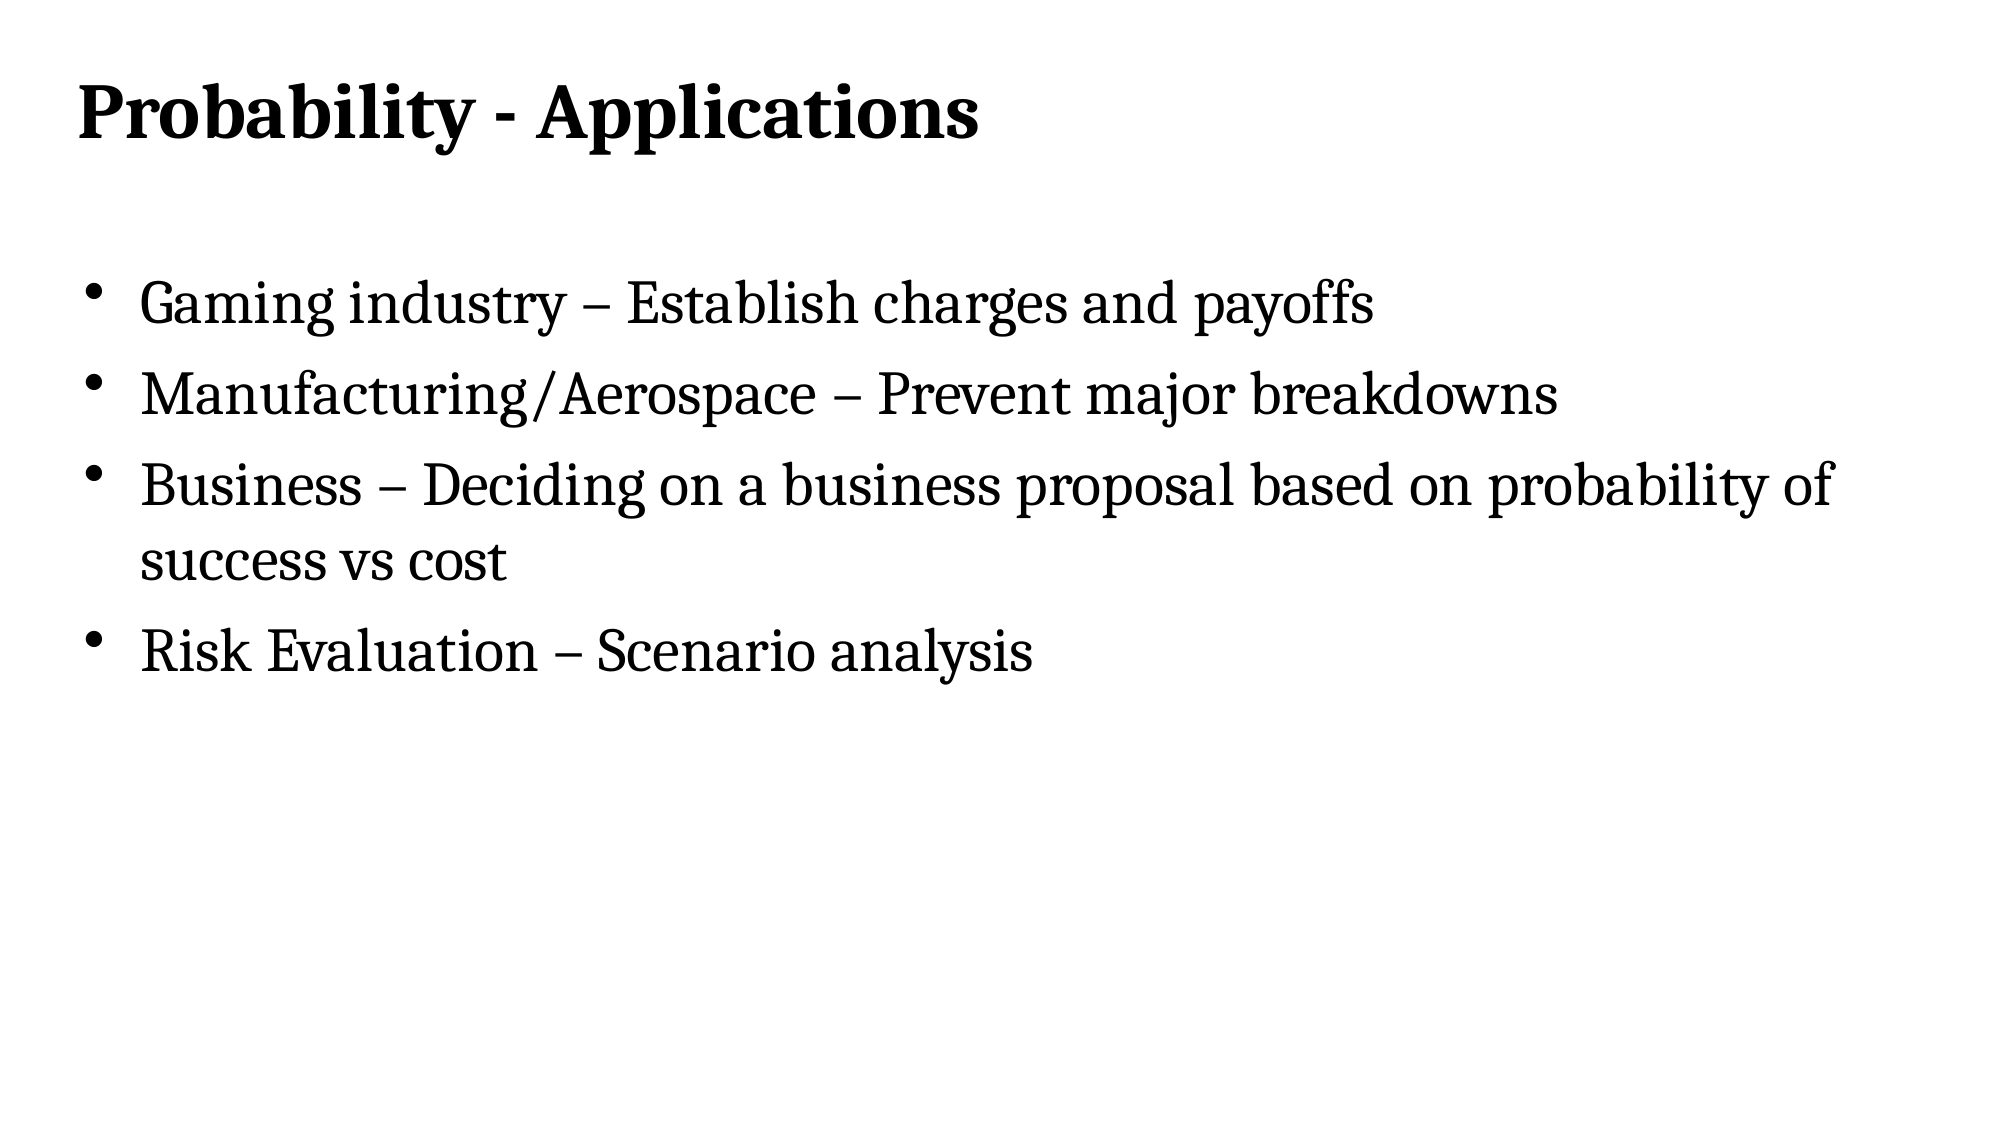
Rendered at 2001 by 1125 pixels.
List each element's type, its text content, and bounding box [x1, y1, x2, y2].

text_box Gaming industry – Establish charges and payoffs Manufacturing/Aerospace – Prevent major breakdowns Business – Deciding on a business proposal based on probability of success vs cost Risk Evaluation – Scenario analysis [81, 243, 1835, 685]
text_box Probability - Applications [60, 54, 1940, 172]
